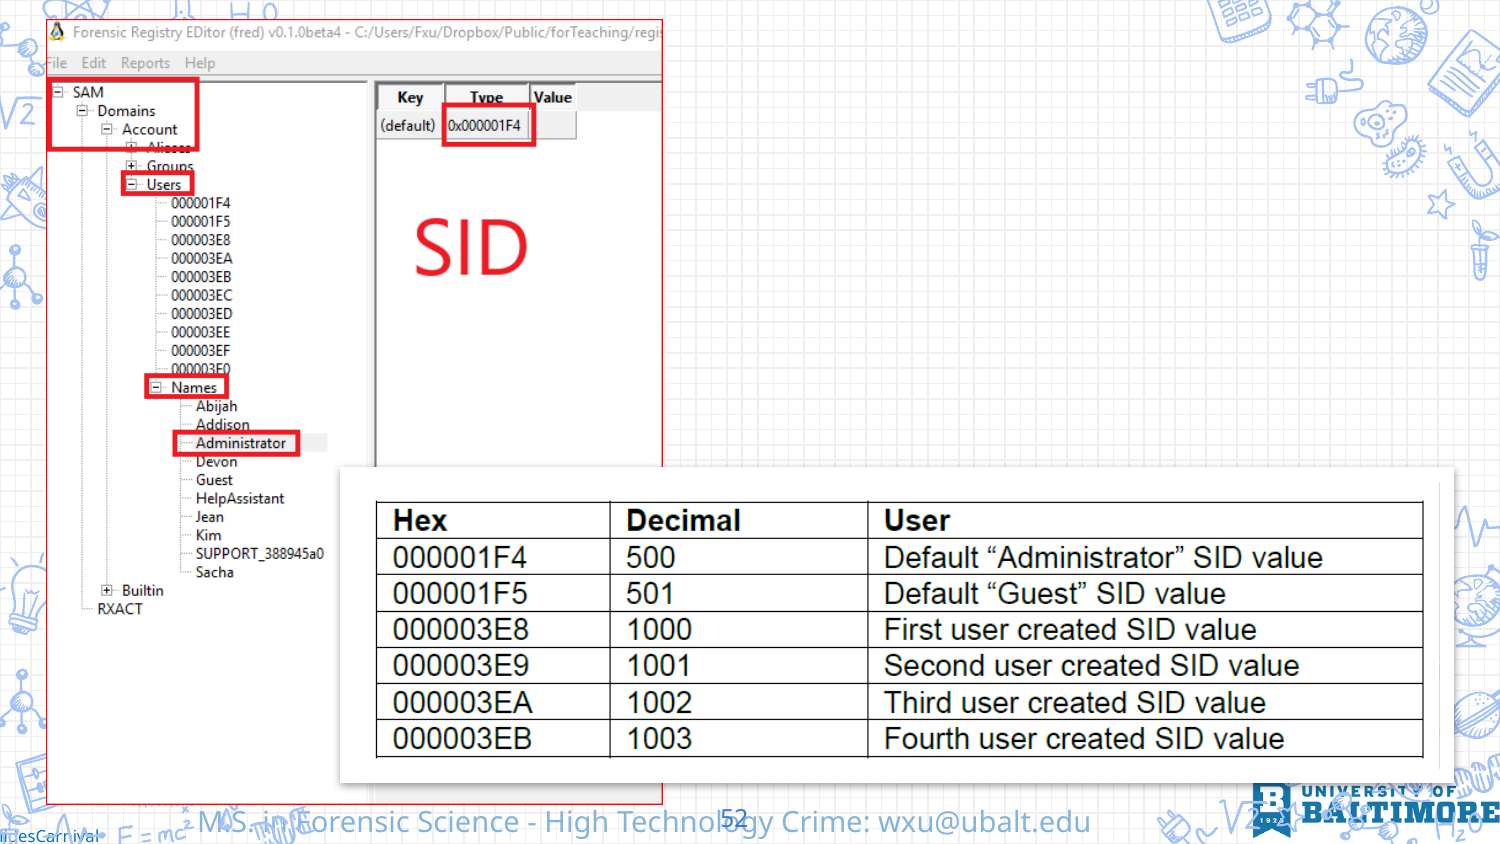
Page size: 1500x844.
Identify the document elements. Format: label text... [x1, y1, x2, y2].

picture [1392, 783, 1404, 792]
picture [1479, 779, 1483, 790]
picture [1375, 783, 1390, 791]
picture [1388, 823, 1396, 835]
picture [1405, 783, 1430, 800]
slide_number 52 [705, 796, 795, 844]
picture [1253, 771, 1500, 844]
picture [1354, 819, 1361, 827]
picture [46, 19, 1440, 805]
picture [1342, 796, 1349, 806]
picture [1481, 771, 1489, 788]
picture [1471, 771, 1479, 786]
picture [1408, 786, 1417, 792]
